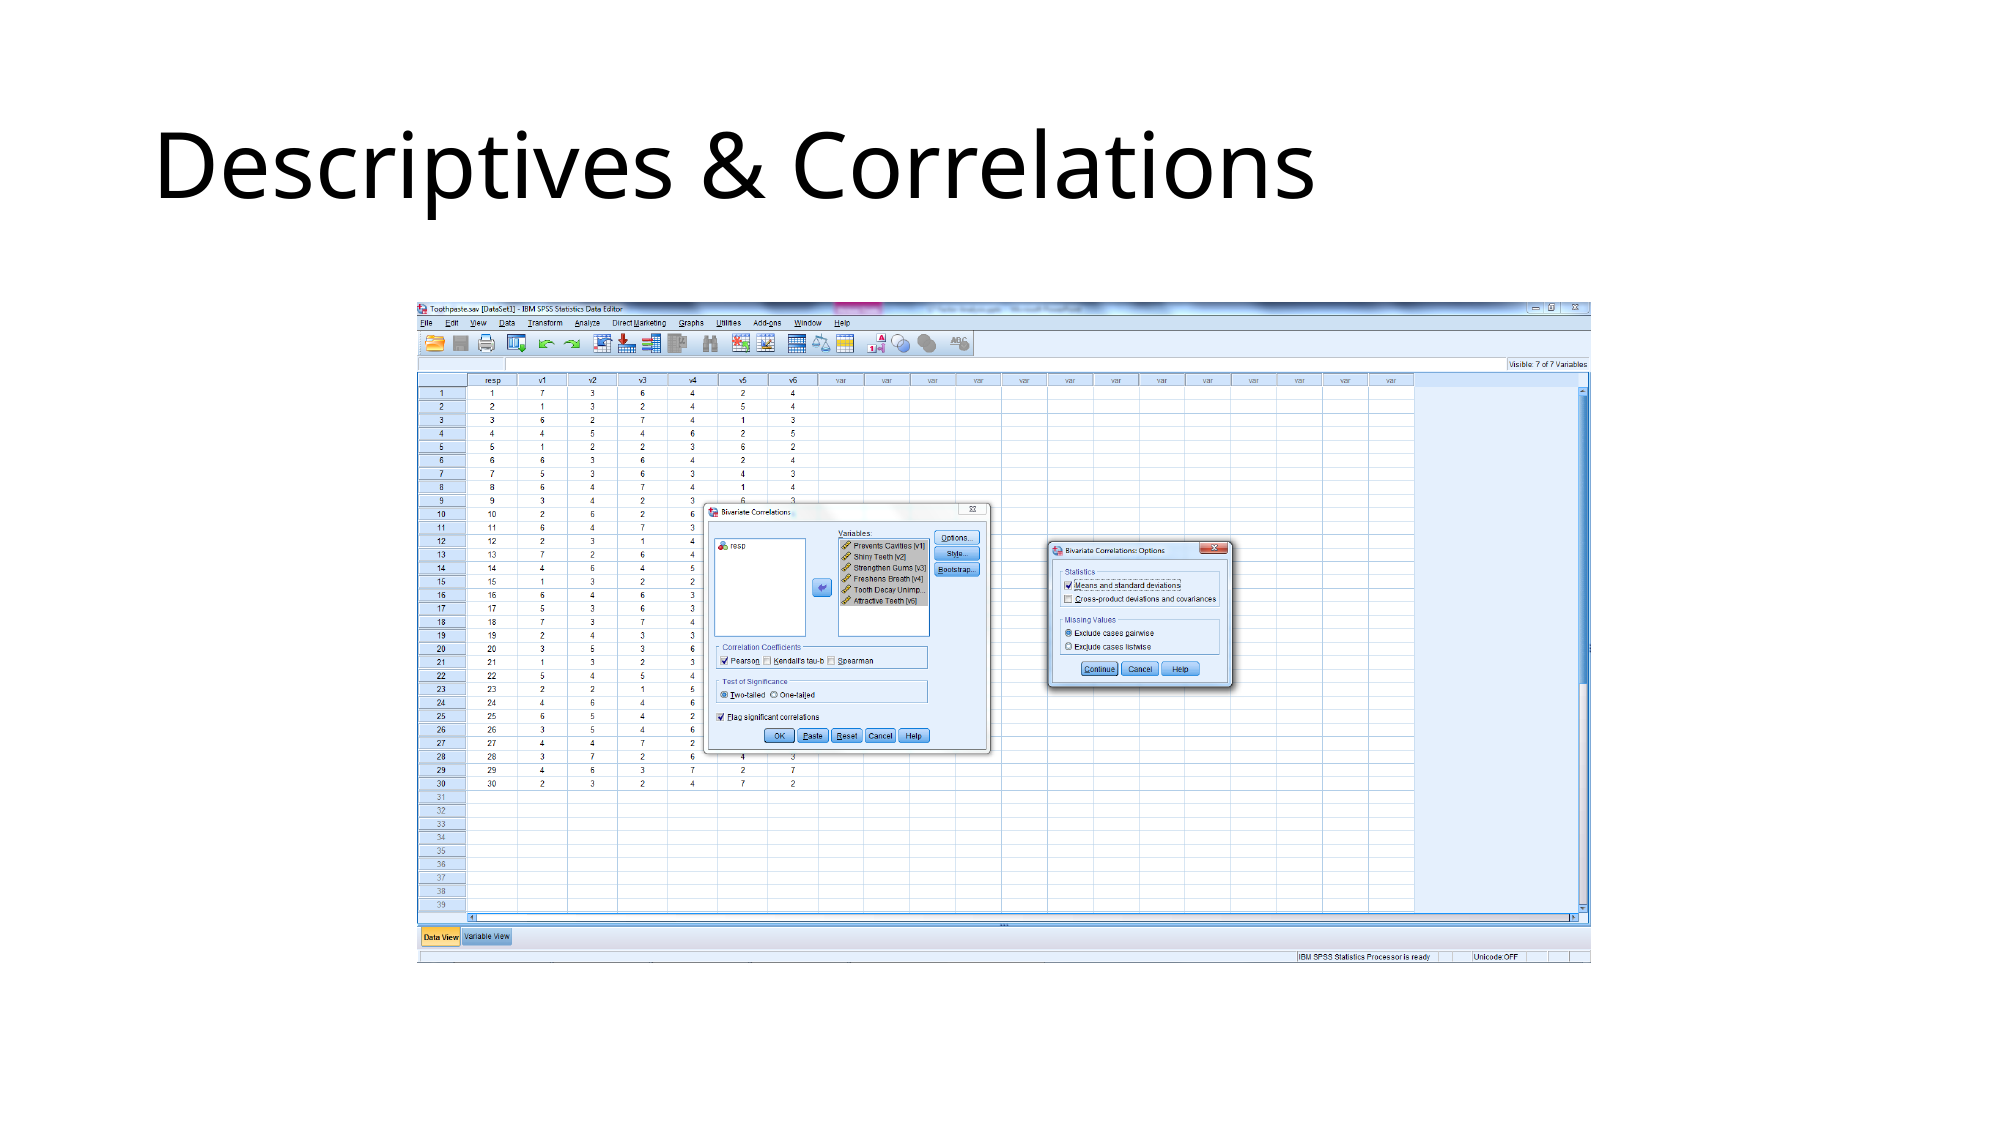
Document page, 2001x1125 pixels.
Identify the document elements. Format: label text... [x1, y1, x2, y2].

title Descriptives & Correlations [137, 59, 1863, 278]
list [417, 302, 1591, 963]
